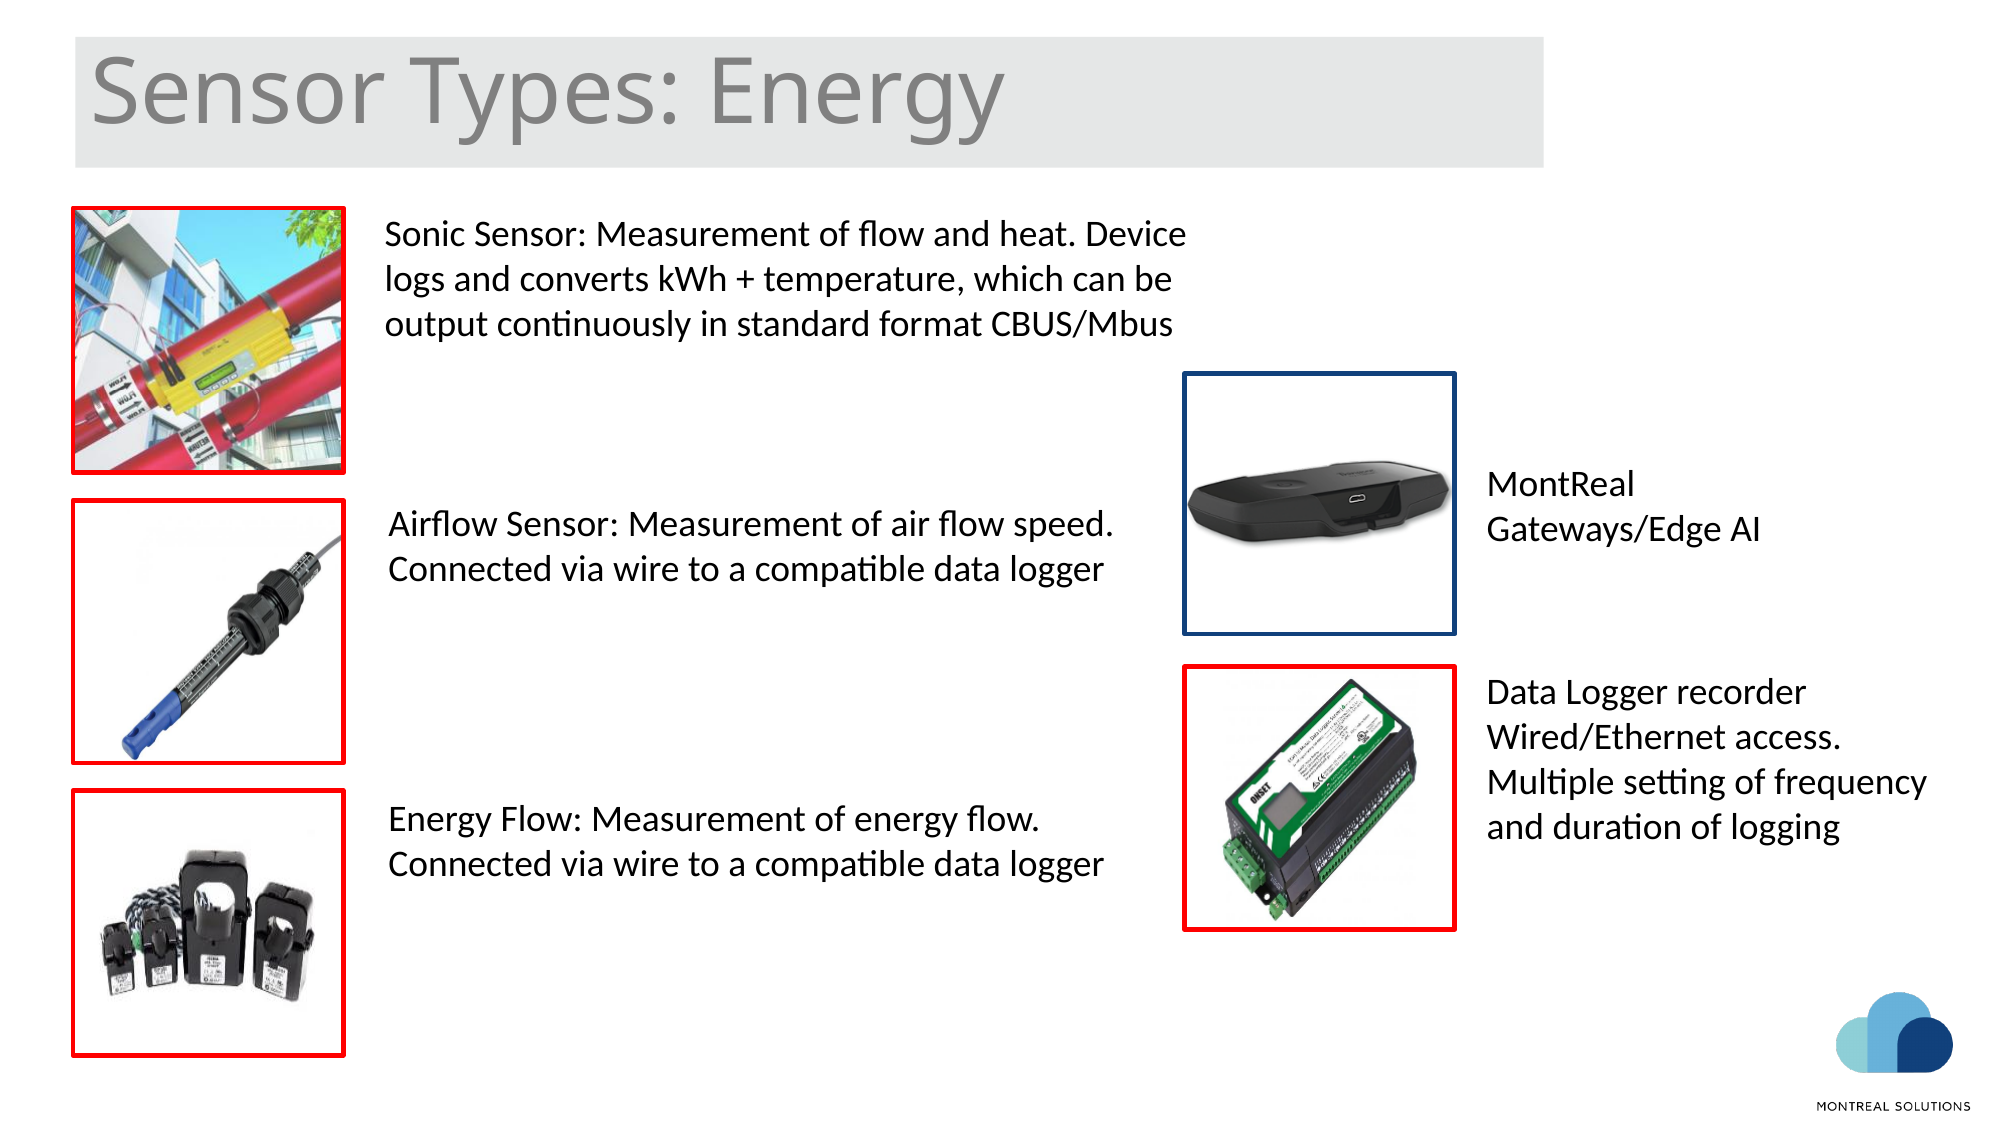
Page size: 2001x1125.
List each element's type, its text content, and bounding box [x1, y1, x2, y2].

picture [75, 792, 341, 1053]
text_box Energy Flow: Measurement of energy flow. Connected via wire to a compatible data logger [373, 786, 1182, 892]
text_box Airflow Sensor: Measurement of air flow speed. Connected via wire to a compatible data logger [373, 491, 1182, 596]
picture [75, 502, 341, 761]
picture [1186, 669, 1453, 928]
text_box MontReal Gateways/Edge AI [1471, 451, 1780, 556]
picture [1788, 959, 2000, 1125]
picture [75, 210, 341, 471]
picture [1186, 375, 1453, 632]
text_box Sonic Sensor: Measurement of flow and heat. Device logs and converts kWh + temperature, which can be output continuously in standard format CBUS/Mbus [369, 201, 1249, 352]
text_box Sensor Types: Energy [75, 36, 1544, 168]
text_box Data Logger recorder Wired/Ethernet access. Multiple setting of frequency and duration of logging [1471, 659, 1969, 855]
